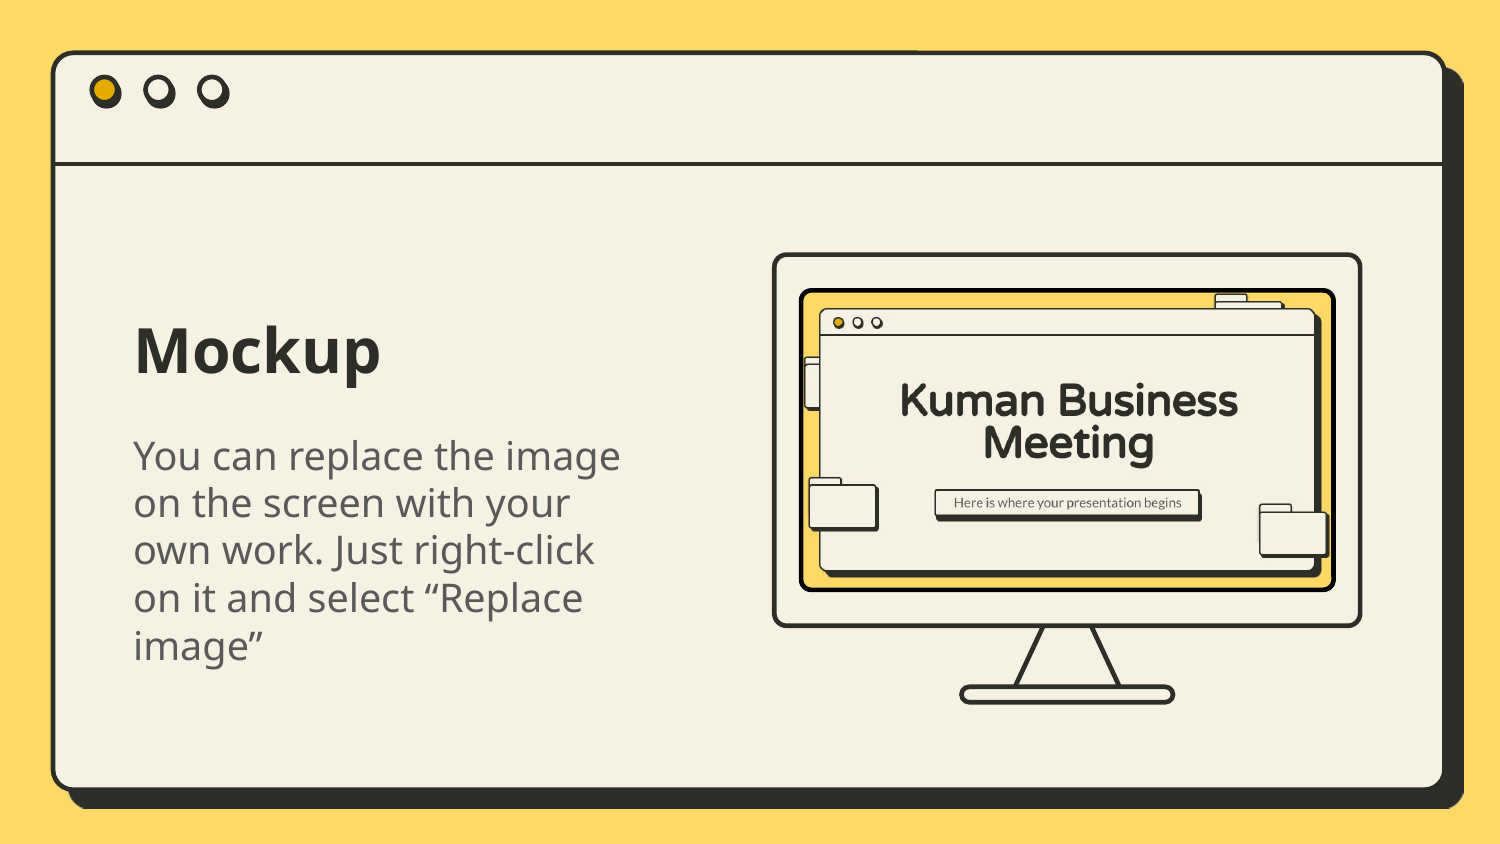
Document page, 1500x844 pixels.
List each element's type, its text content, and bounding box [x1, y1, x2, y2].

title Mockup [118, 296, 669, 391]
picture [800, 290, 1334, 591]
subtitle You can replace the image on the screen with your own work. Just right-click on it and select “Replace image” [118, 415, 669, 625]
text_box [774, 254, 1361, 703]
